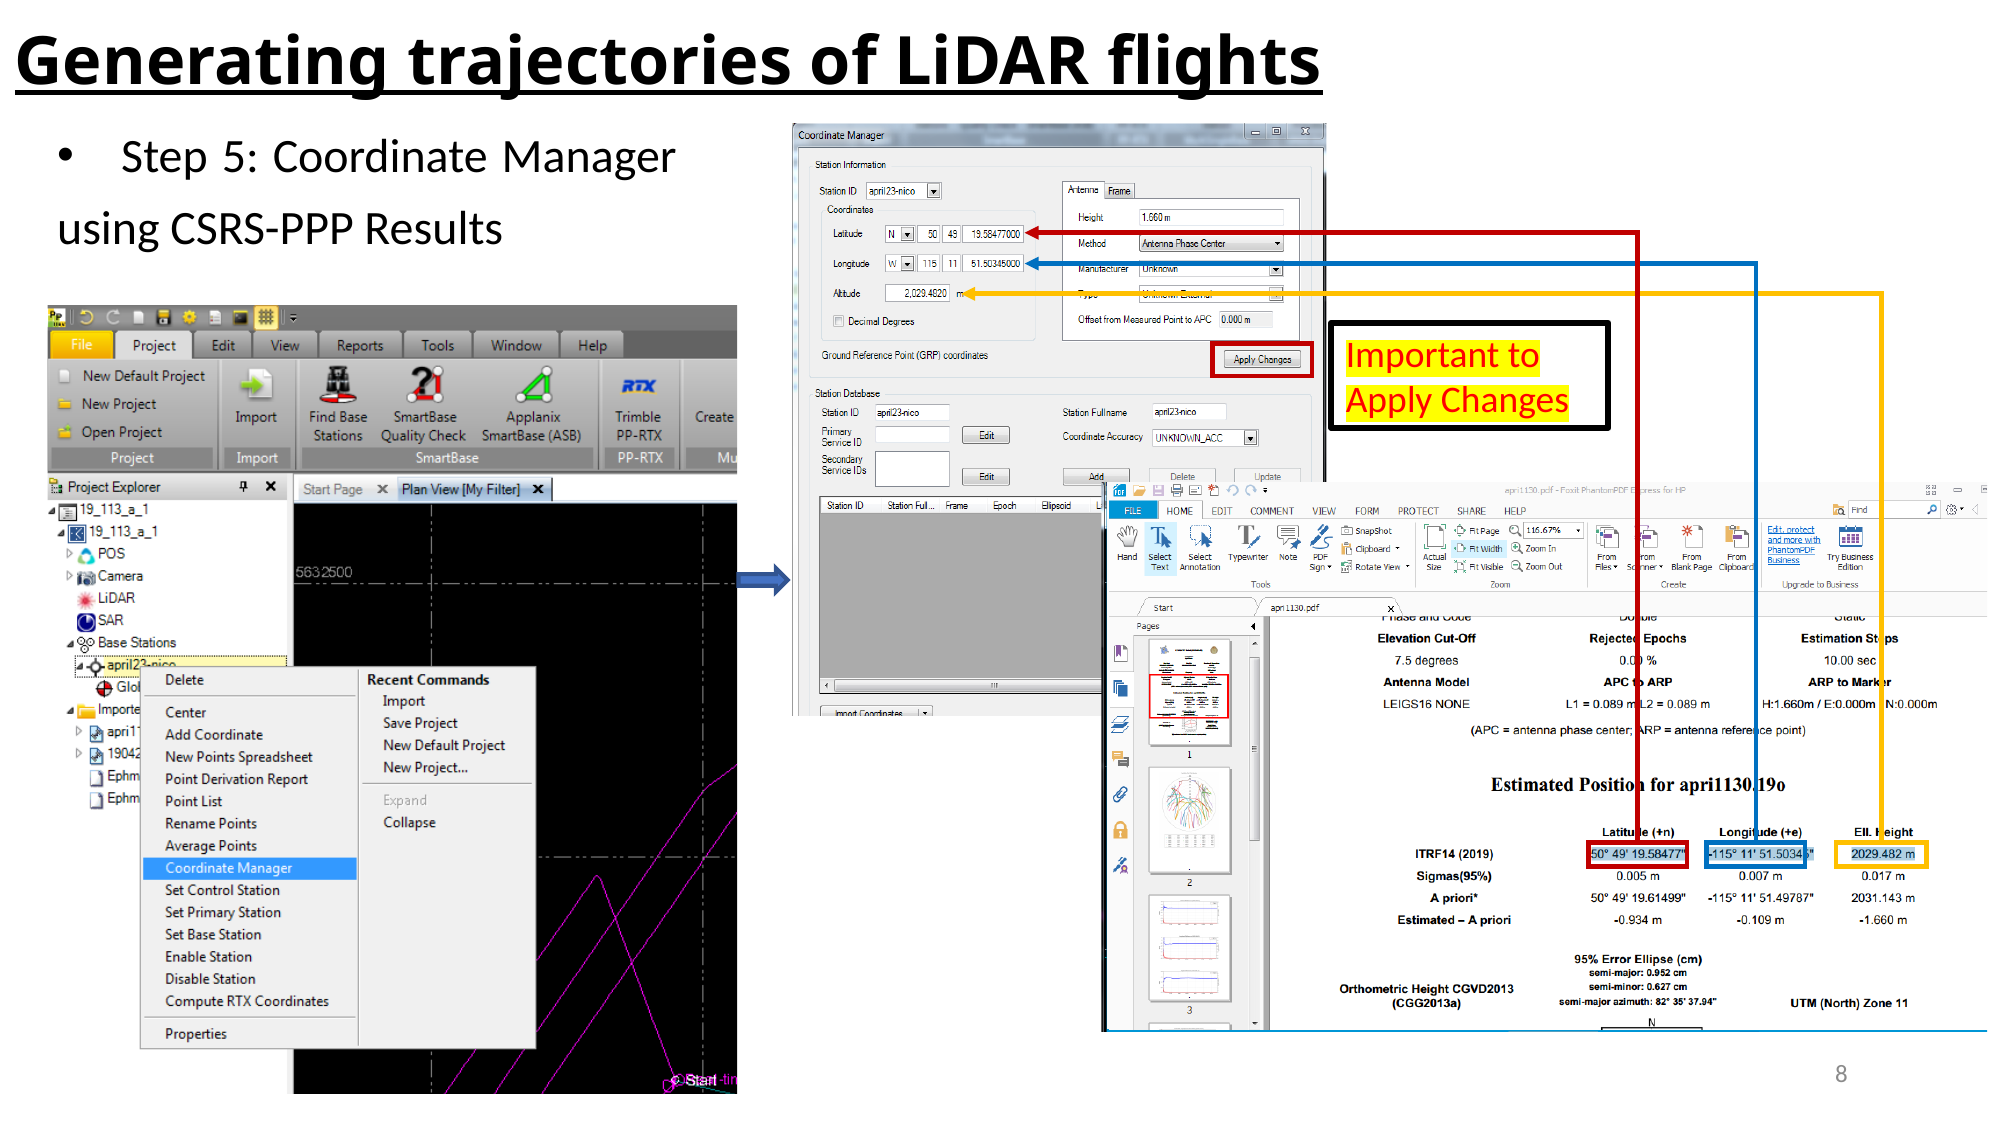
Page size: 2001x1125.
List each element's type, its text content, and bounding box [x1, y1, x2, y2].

text_box [743, 563, 787, 597]
text_box Step 5: Coordinate Manager using CSRS-PPP Results [42, 123, 693, 264]
text_box <number> [1412, 1042, 1863, 1103]
picture [47, 305, 738, 1095]
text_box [792, 123, 1988, 1033]
text_box Generating trajectories of LiDAR flights [0, 0, 1725, 127]
